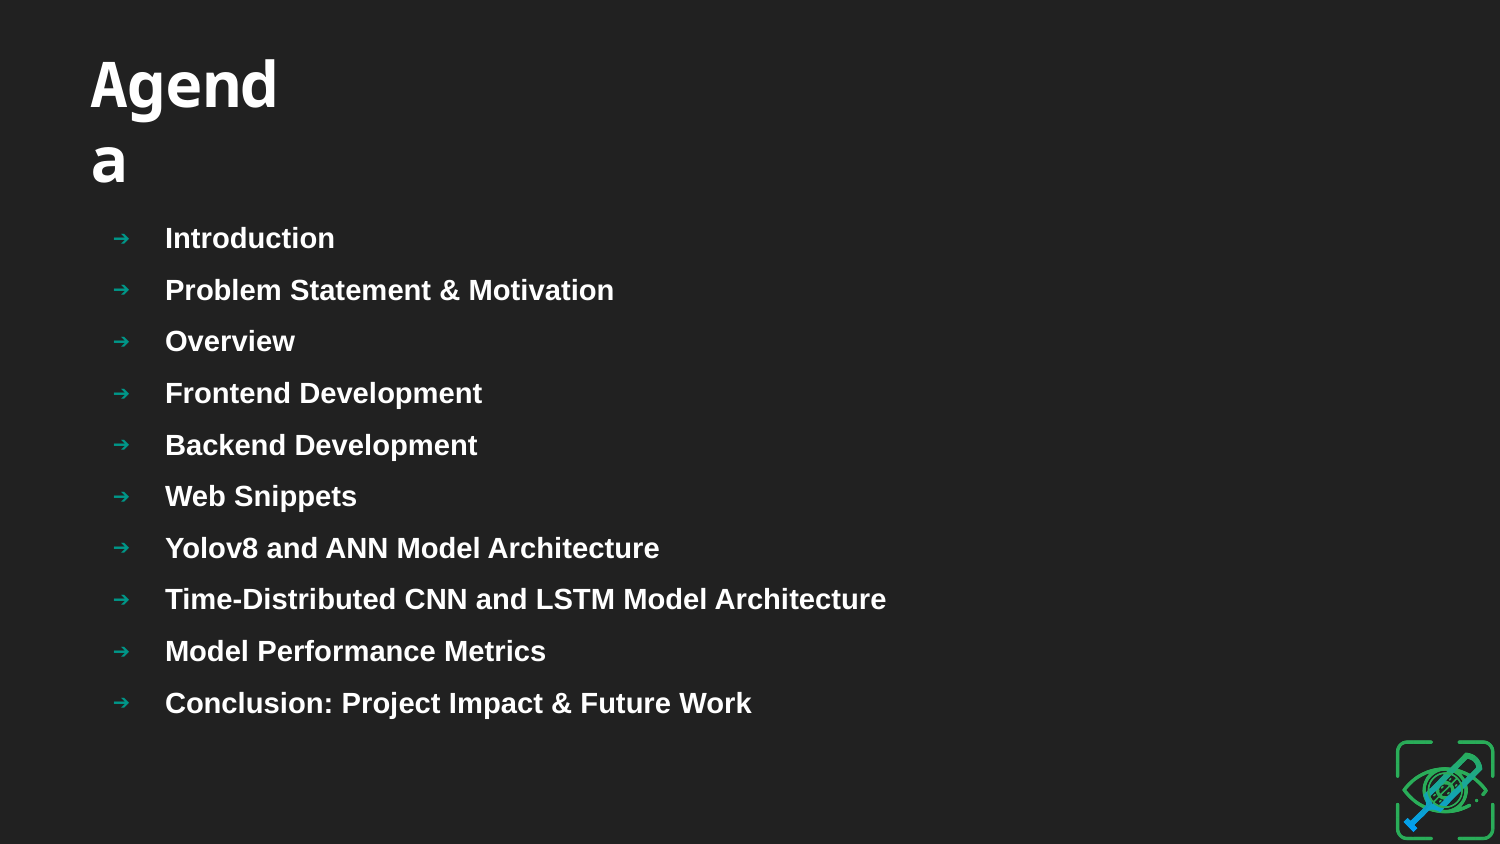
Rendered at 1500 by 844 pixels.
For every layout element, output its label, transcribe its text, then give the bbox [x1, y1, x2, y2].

list Introduction Problem Statement & Motivation Overview Frontend Development Backend Development Web Snippets Yolov8 and ANN Model Architecture Time-Distributed CNN and LSTM Model Architecture Model Performance Metrics Conclusion: Project Impact & Future Work [75, 204, 1045, 787]
title Agenda [75, 72, 308, 167]
picture [1388, 737, 1500, 844]
